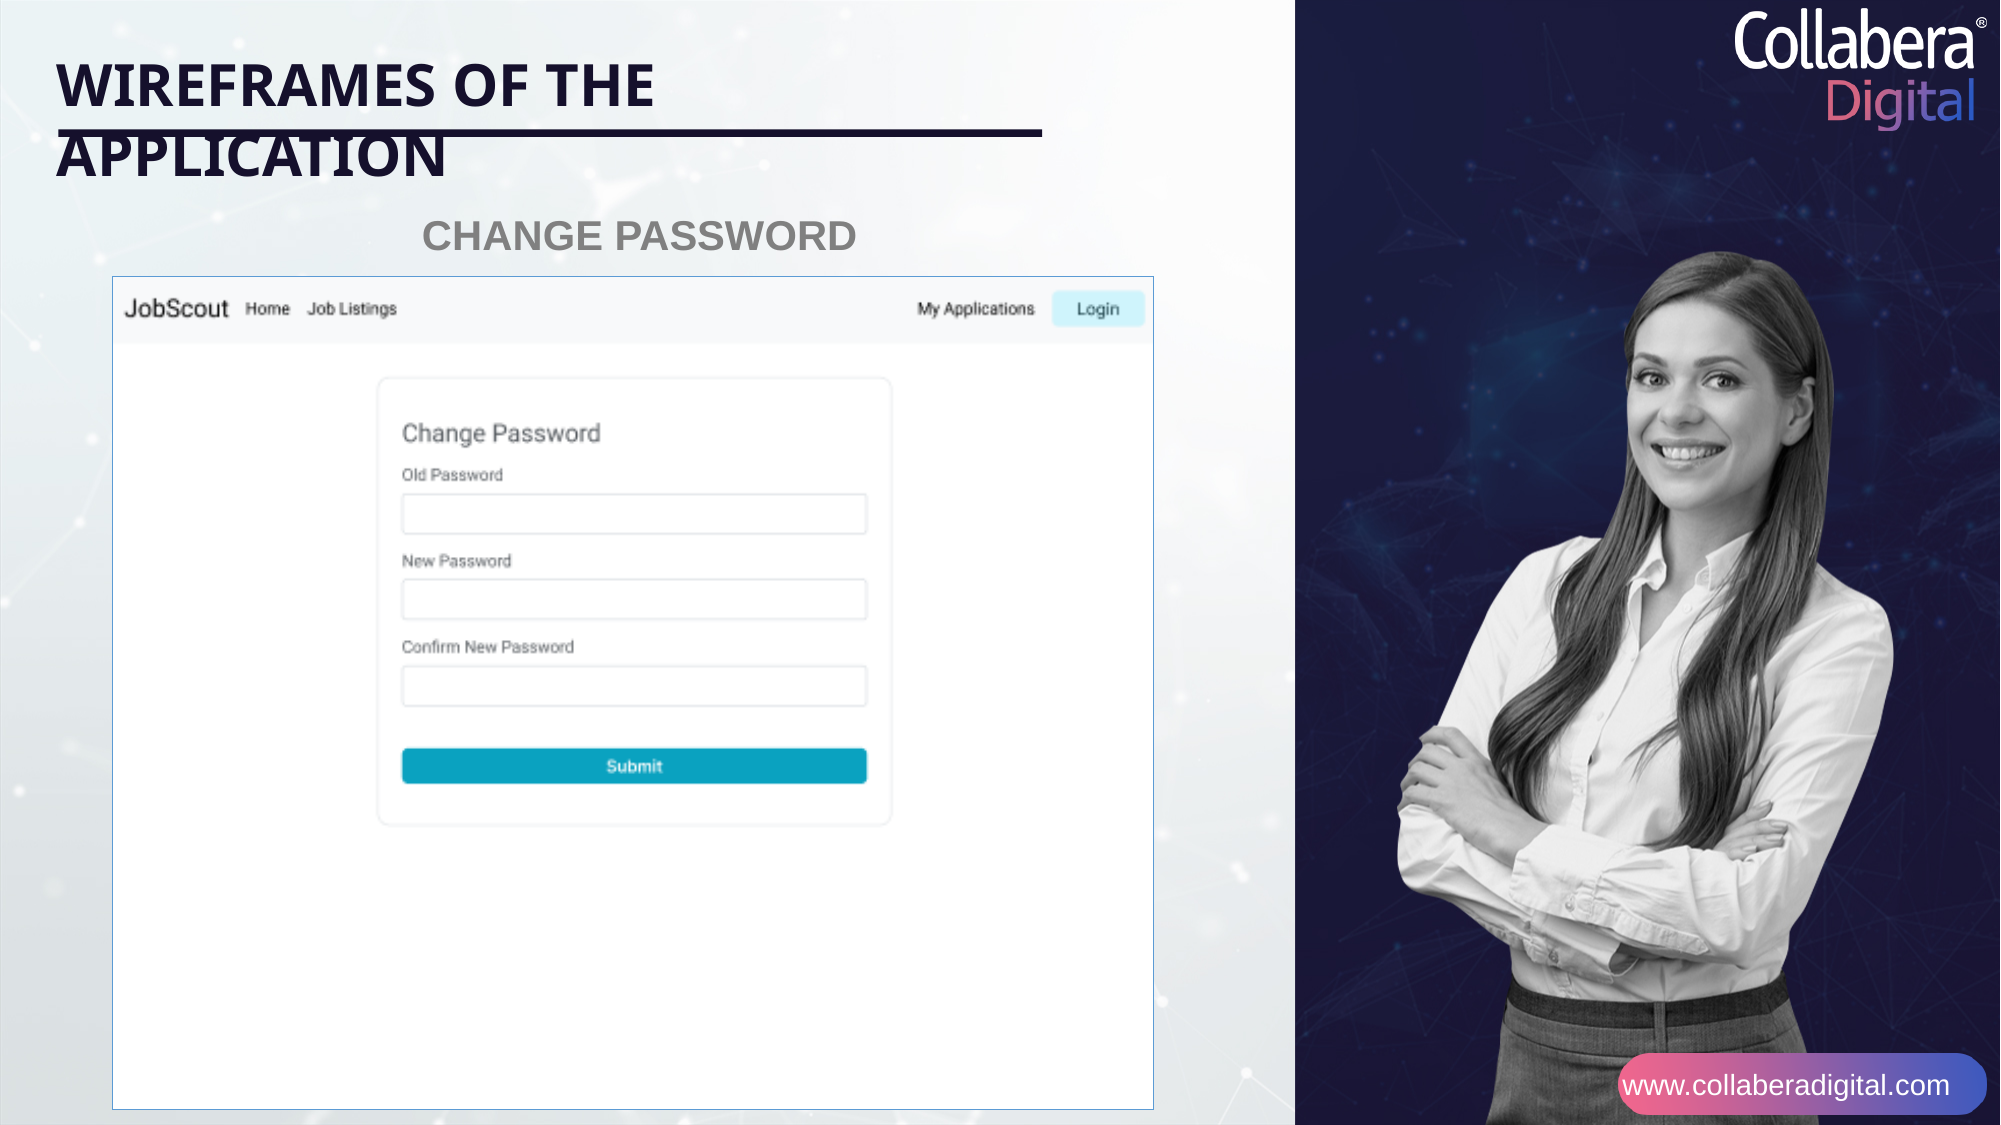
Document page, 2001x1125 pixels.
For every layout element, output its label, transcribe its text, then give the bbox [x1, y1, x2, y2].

text_box WIREFRAMES OF THE APPLICATION [42, 41, 1043, 196]
text_box CHANGE PASSWORD [407, 201, 1408, 267]
picture [0, 0, 2000, 1125]
text_box [57, 128, 1043, 138]
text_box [1618, 1053, 1987, 1115]
